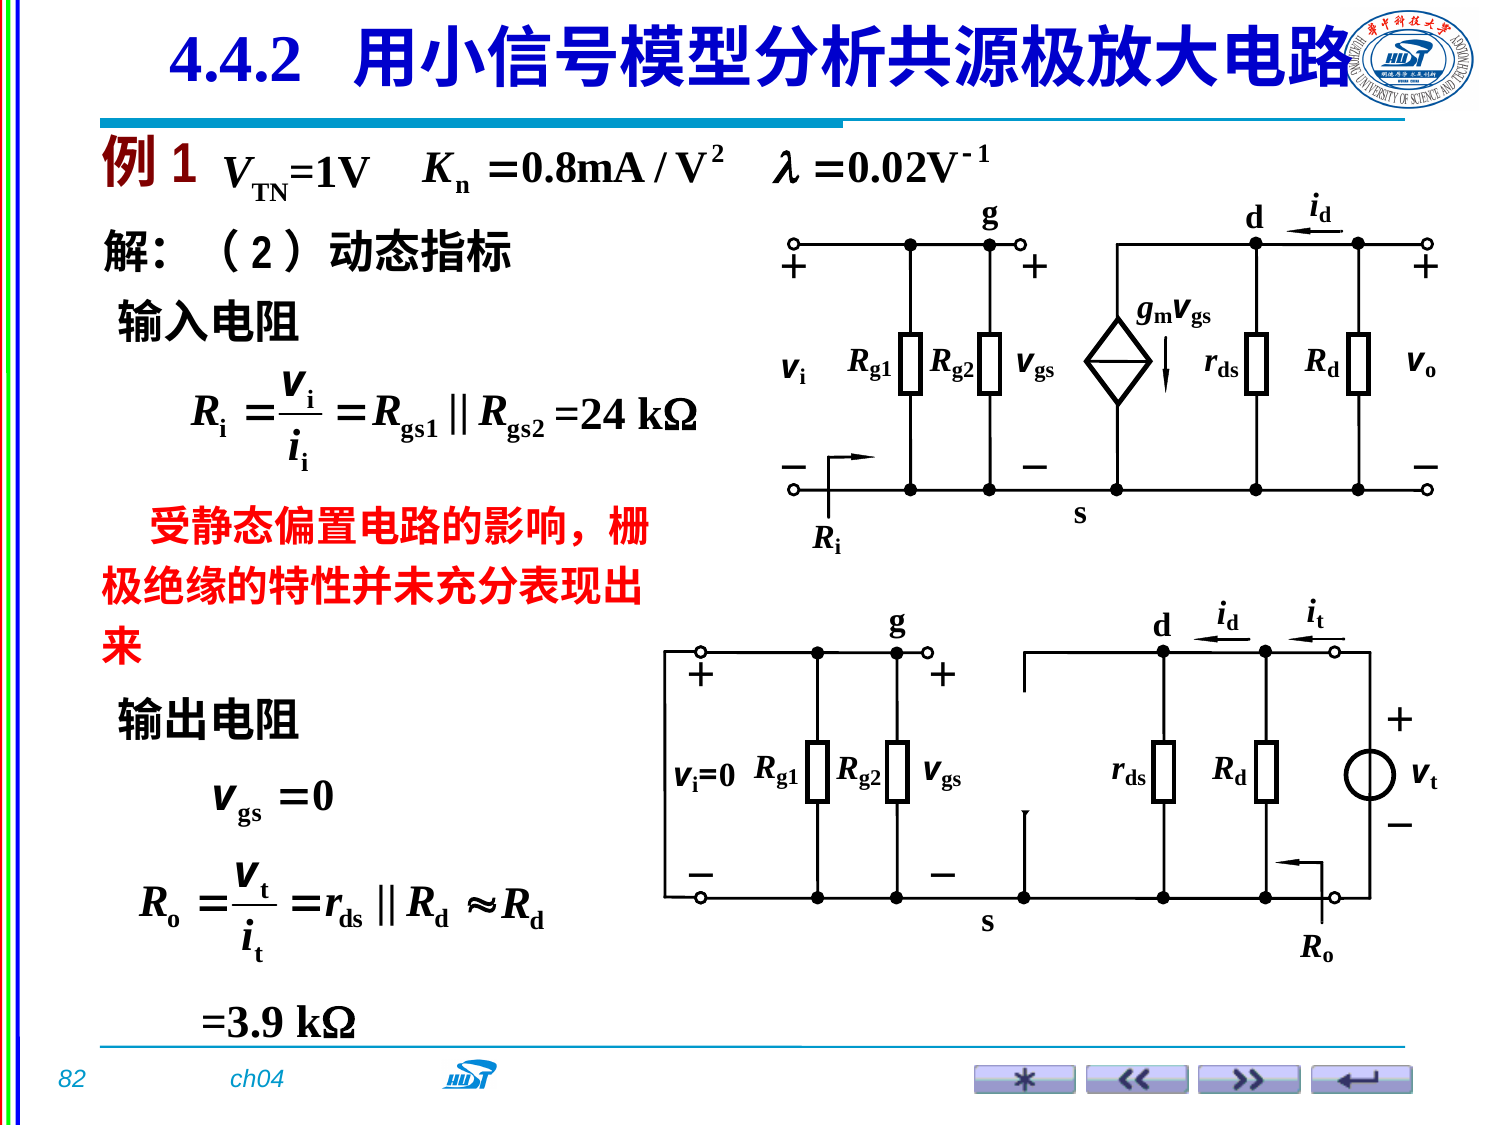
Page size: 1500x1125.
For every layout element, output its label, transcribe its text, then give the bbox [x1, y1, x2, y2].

picture [441, 1059, 497, 1089]
text_box 受静态偏置电路的影响，栅极绝缘的特性并未充分表现出来 [86, 481, 691, 677]
picture [1198, 1065, 1301, 1094]
picture [1340, 7, 1479, 111]
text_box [767, 185, 1452, 563]
text_box =24 k [556, 369, 743, 439]
text_box VTN=1V [206, 121, 467, 215]
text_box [412, 133, 732, 202]
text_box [181, 350, 552, 483]
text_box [206, 764, 342, 837]
text_box =3.9 k [200, 980, 390, 1047]
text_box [129, 841, 459, 973]
picture [1086, 1065, 1189, 1094]
text_box 4.4.2 用小信号模型分析共源极放大电路 [123, 7, 1400, 102]
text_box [455, 873, 555, 942]
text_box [985, 692, 1130, 811]
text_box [766, 133, 999, 195]
text_box 例1 [86, 118, 243, 201]
text_box 输出电阻 [117, 677, 551, 746]
text_box 解：（2）动态指标 [88, 203, 762, 285]
picture [1311, 1065, 1413, 1094]
picture [974, 1065, 1076, 1094]
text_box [663, 590, 1452, 971]
text_box 输入电阻 [117, 285, 551, 349]
